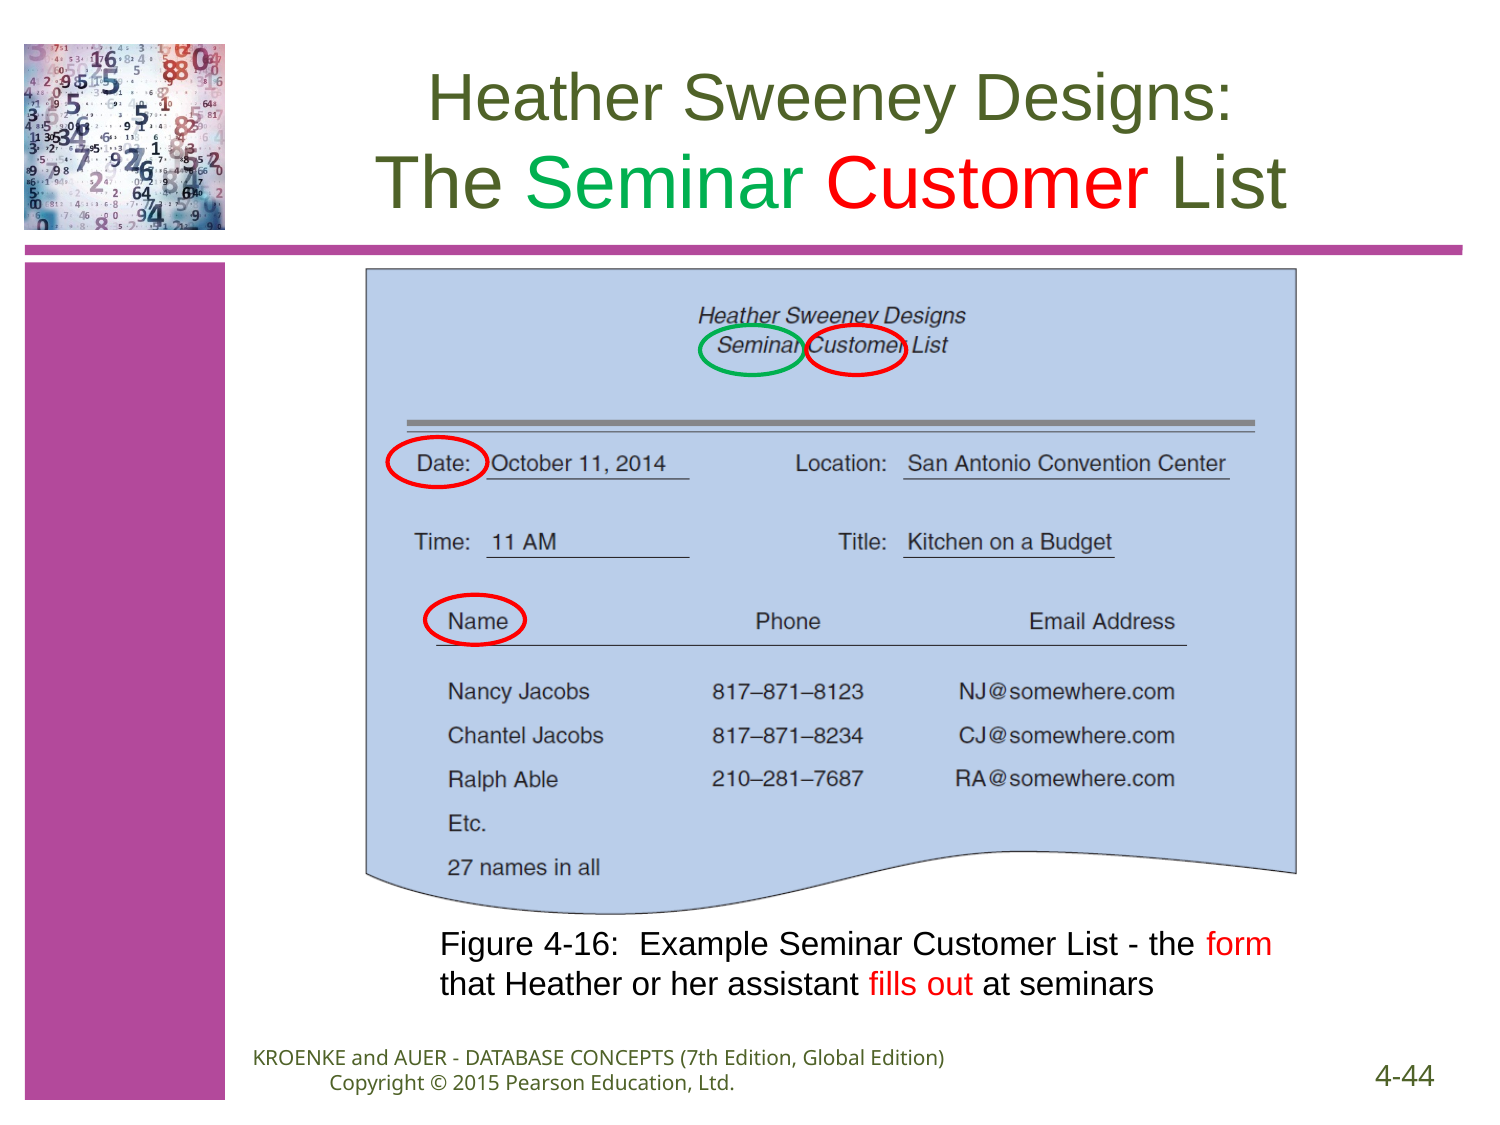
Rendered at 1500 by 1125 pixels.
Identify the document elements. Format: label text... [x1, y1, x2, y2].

picture [365, 267, 1297, 915]
text_box Figure 4-16: Example Seminar Customer List - the form that Heather or her assistant fills out at seminars [425, 923, 1288, 1010]
footer KROENKE and AUER - DATABASE CONCEPTS (7th Edition, Global Edition) Copyright © 2015 Pearson Education, Ltd. [237, 1037, 1088, 1104]
slide_number 4-44 [1287, 1049, 1451, 1103]
picture [24, 44, 225, 230]
title Heather Sweeney Designs: The Seminar Customer List [237, 44, 1426, 233]
